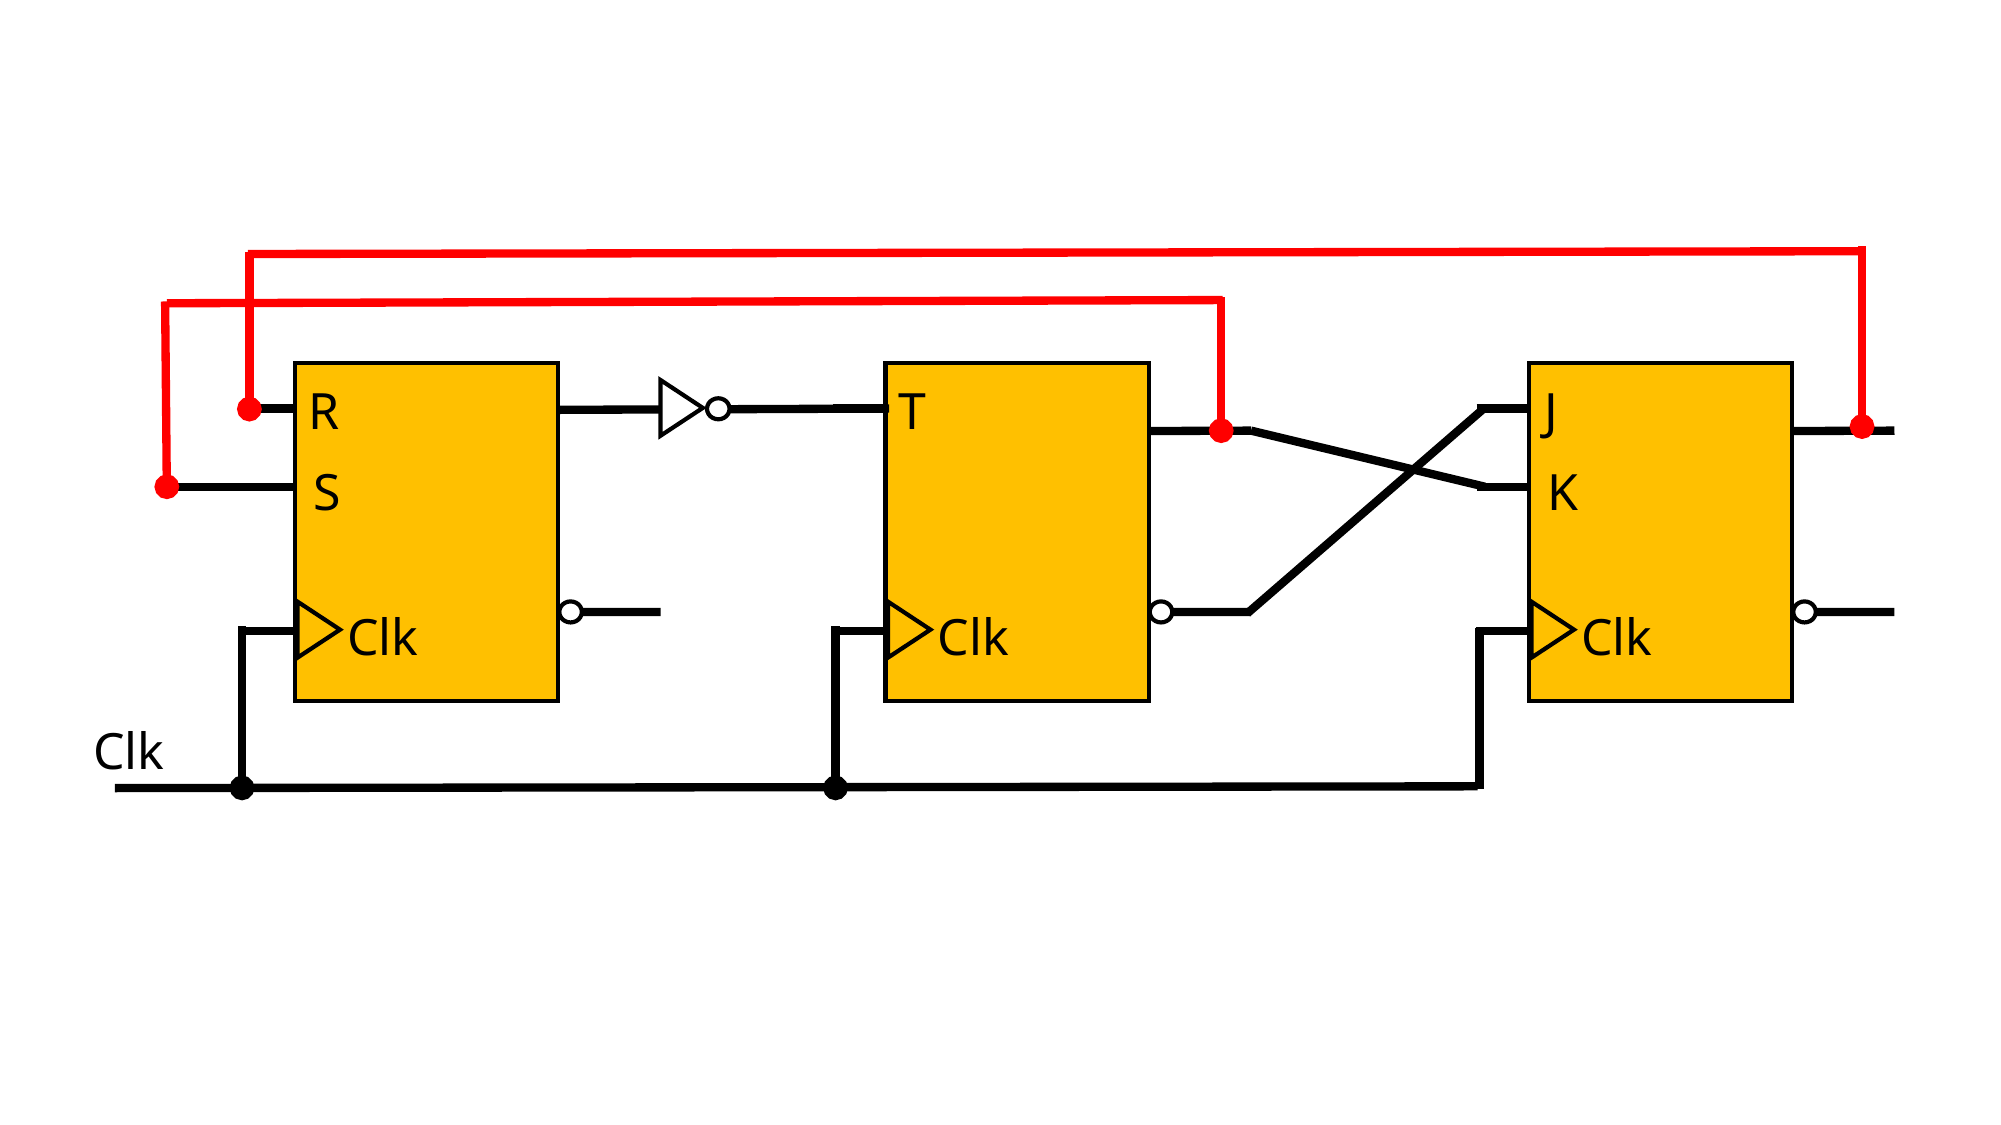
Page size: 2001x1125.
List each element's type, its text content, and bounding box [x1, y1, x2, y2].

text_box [166, 362, 661, 701]
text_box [1475, 362, 1895, 701]
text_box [247, 251, 1862, 255]
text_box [1251, 430, 1485, 487]
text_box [660, 379, 730, 436]
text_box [1247, 407, 1486, 614]
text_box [832, 362, 1252, 701]
text_box Clk [78, 712, 180, 787]
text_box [166, 300, 1221, 304]
